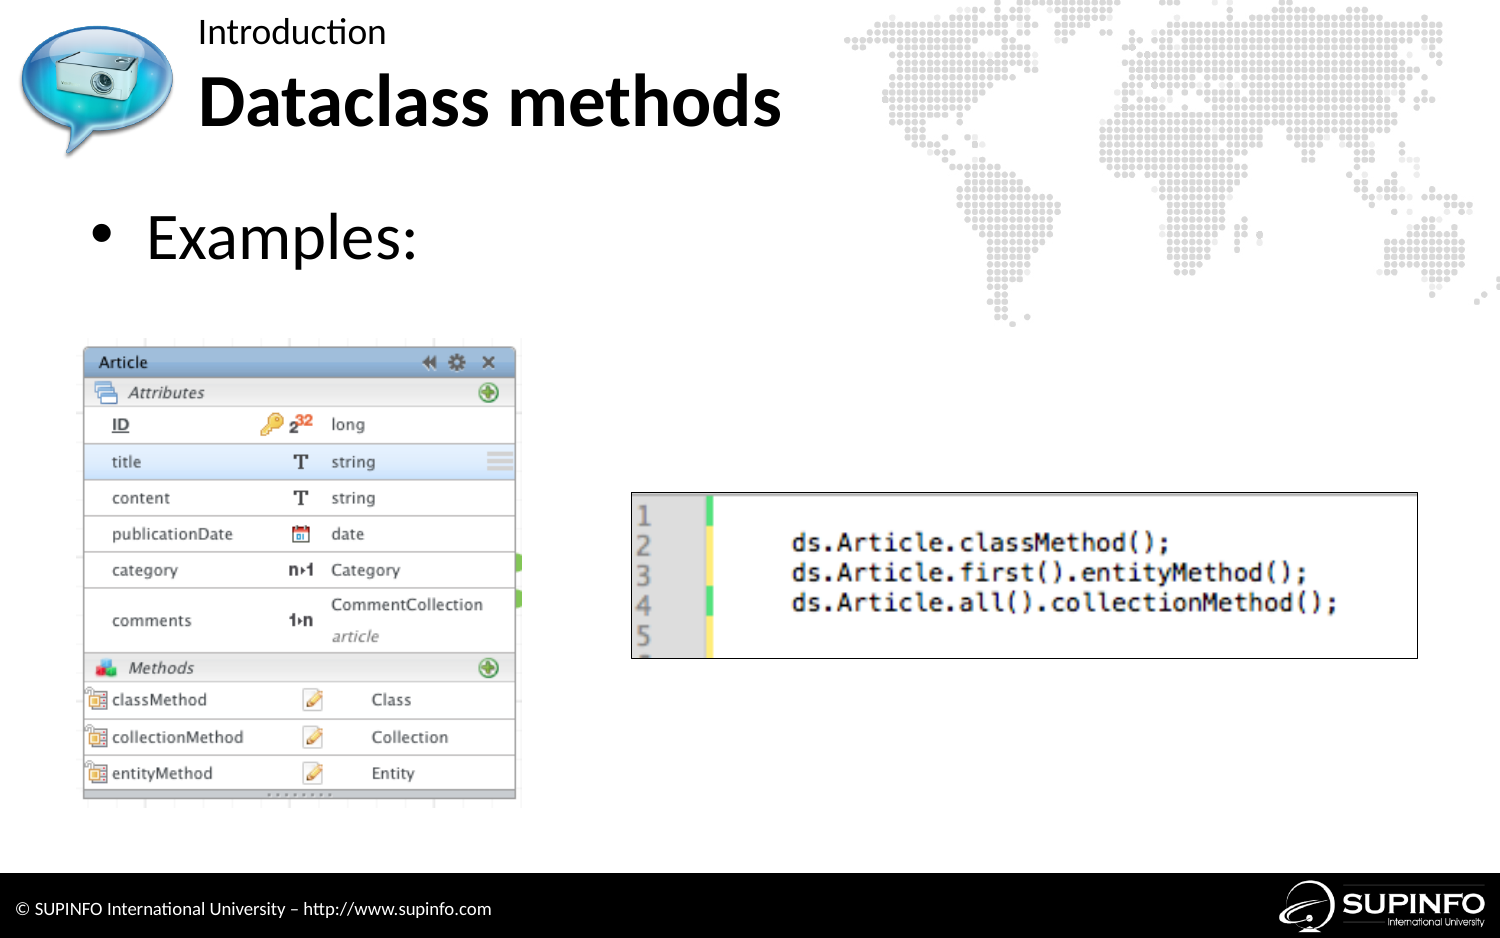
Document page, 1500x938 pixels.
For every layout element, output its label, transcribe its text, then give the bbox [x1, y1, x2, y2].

text_box Introduction [183, 0, 1459, 56]
picture [844, 0, 1500, 327]
list Examples: [74, 184, 1460, 880]
picture [1269, 870, 1494, 938]
picture [17, 19, 179, 162]
picture [76, 338, 522, 808]
picture [631, 492, 1418, 658]
text_box Dataclass methods [183, 56, 1459, 138]
